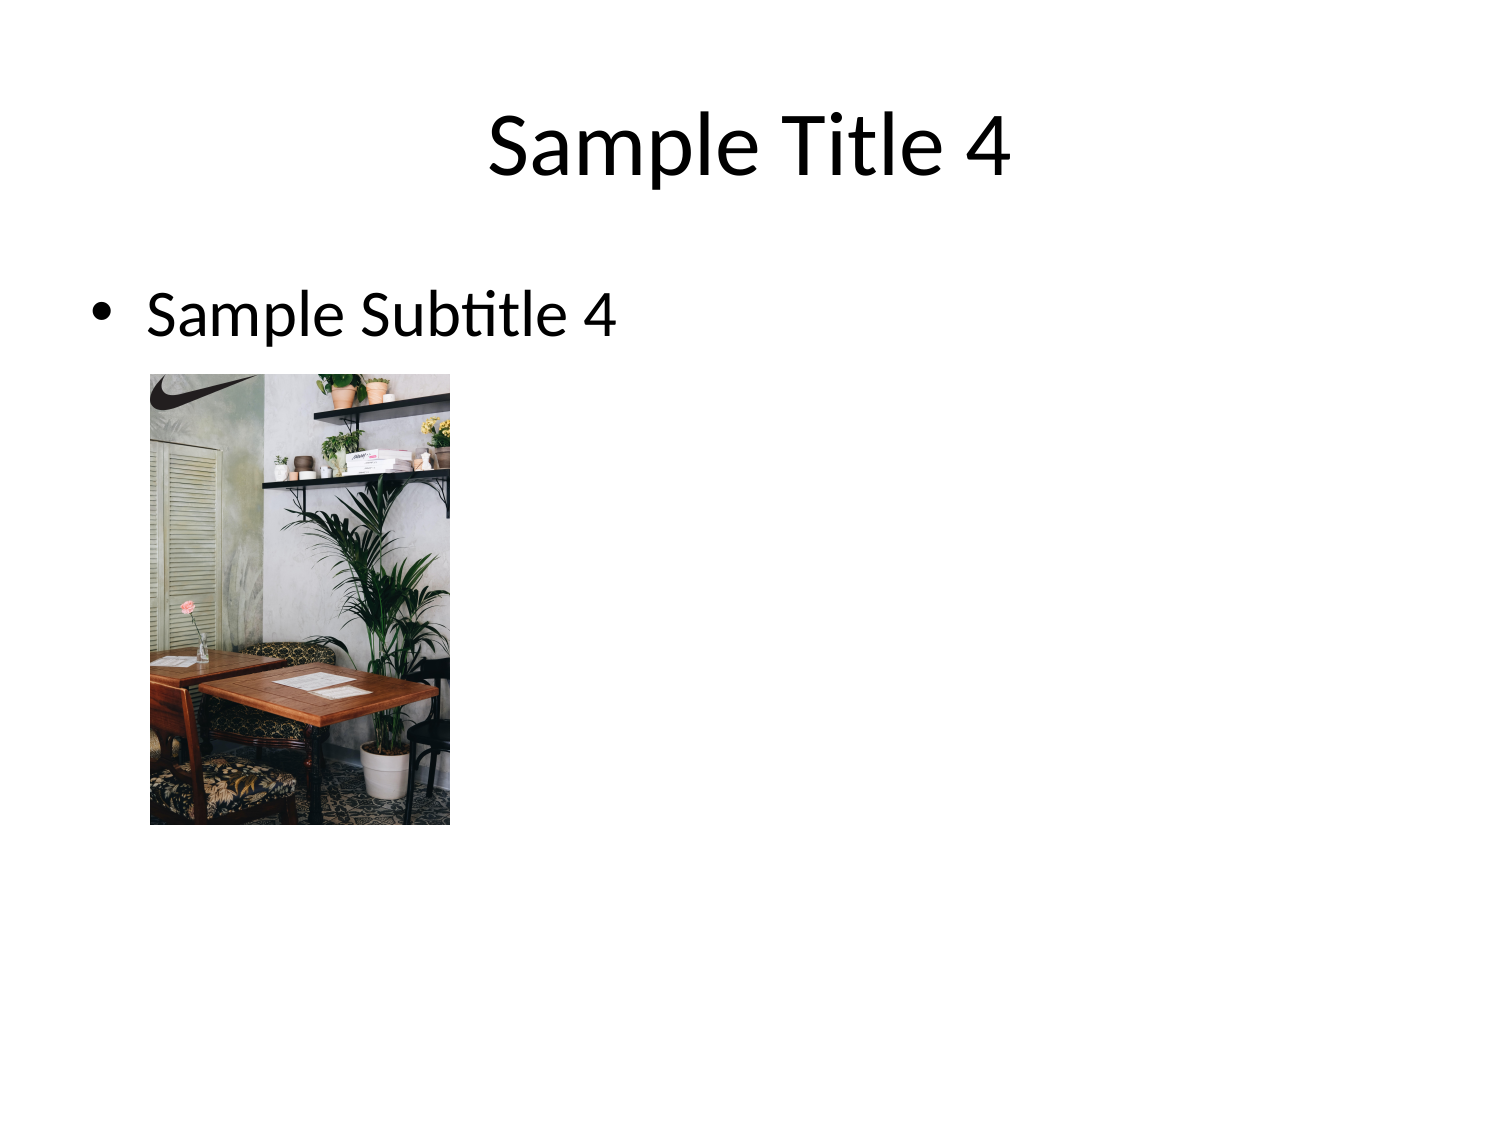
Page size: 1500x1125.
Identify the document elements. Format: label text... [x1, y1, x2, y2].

picture [149, 374, 451, 826]
list Sample Subtitle 4 [75, 262, 1425, 1005]
title Sample Title 4 [75, 45, 1425, 233]
